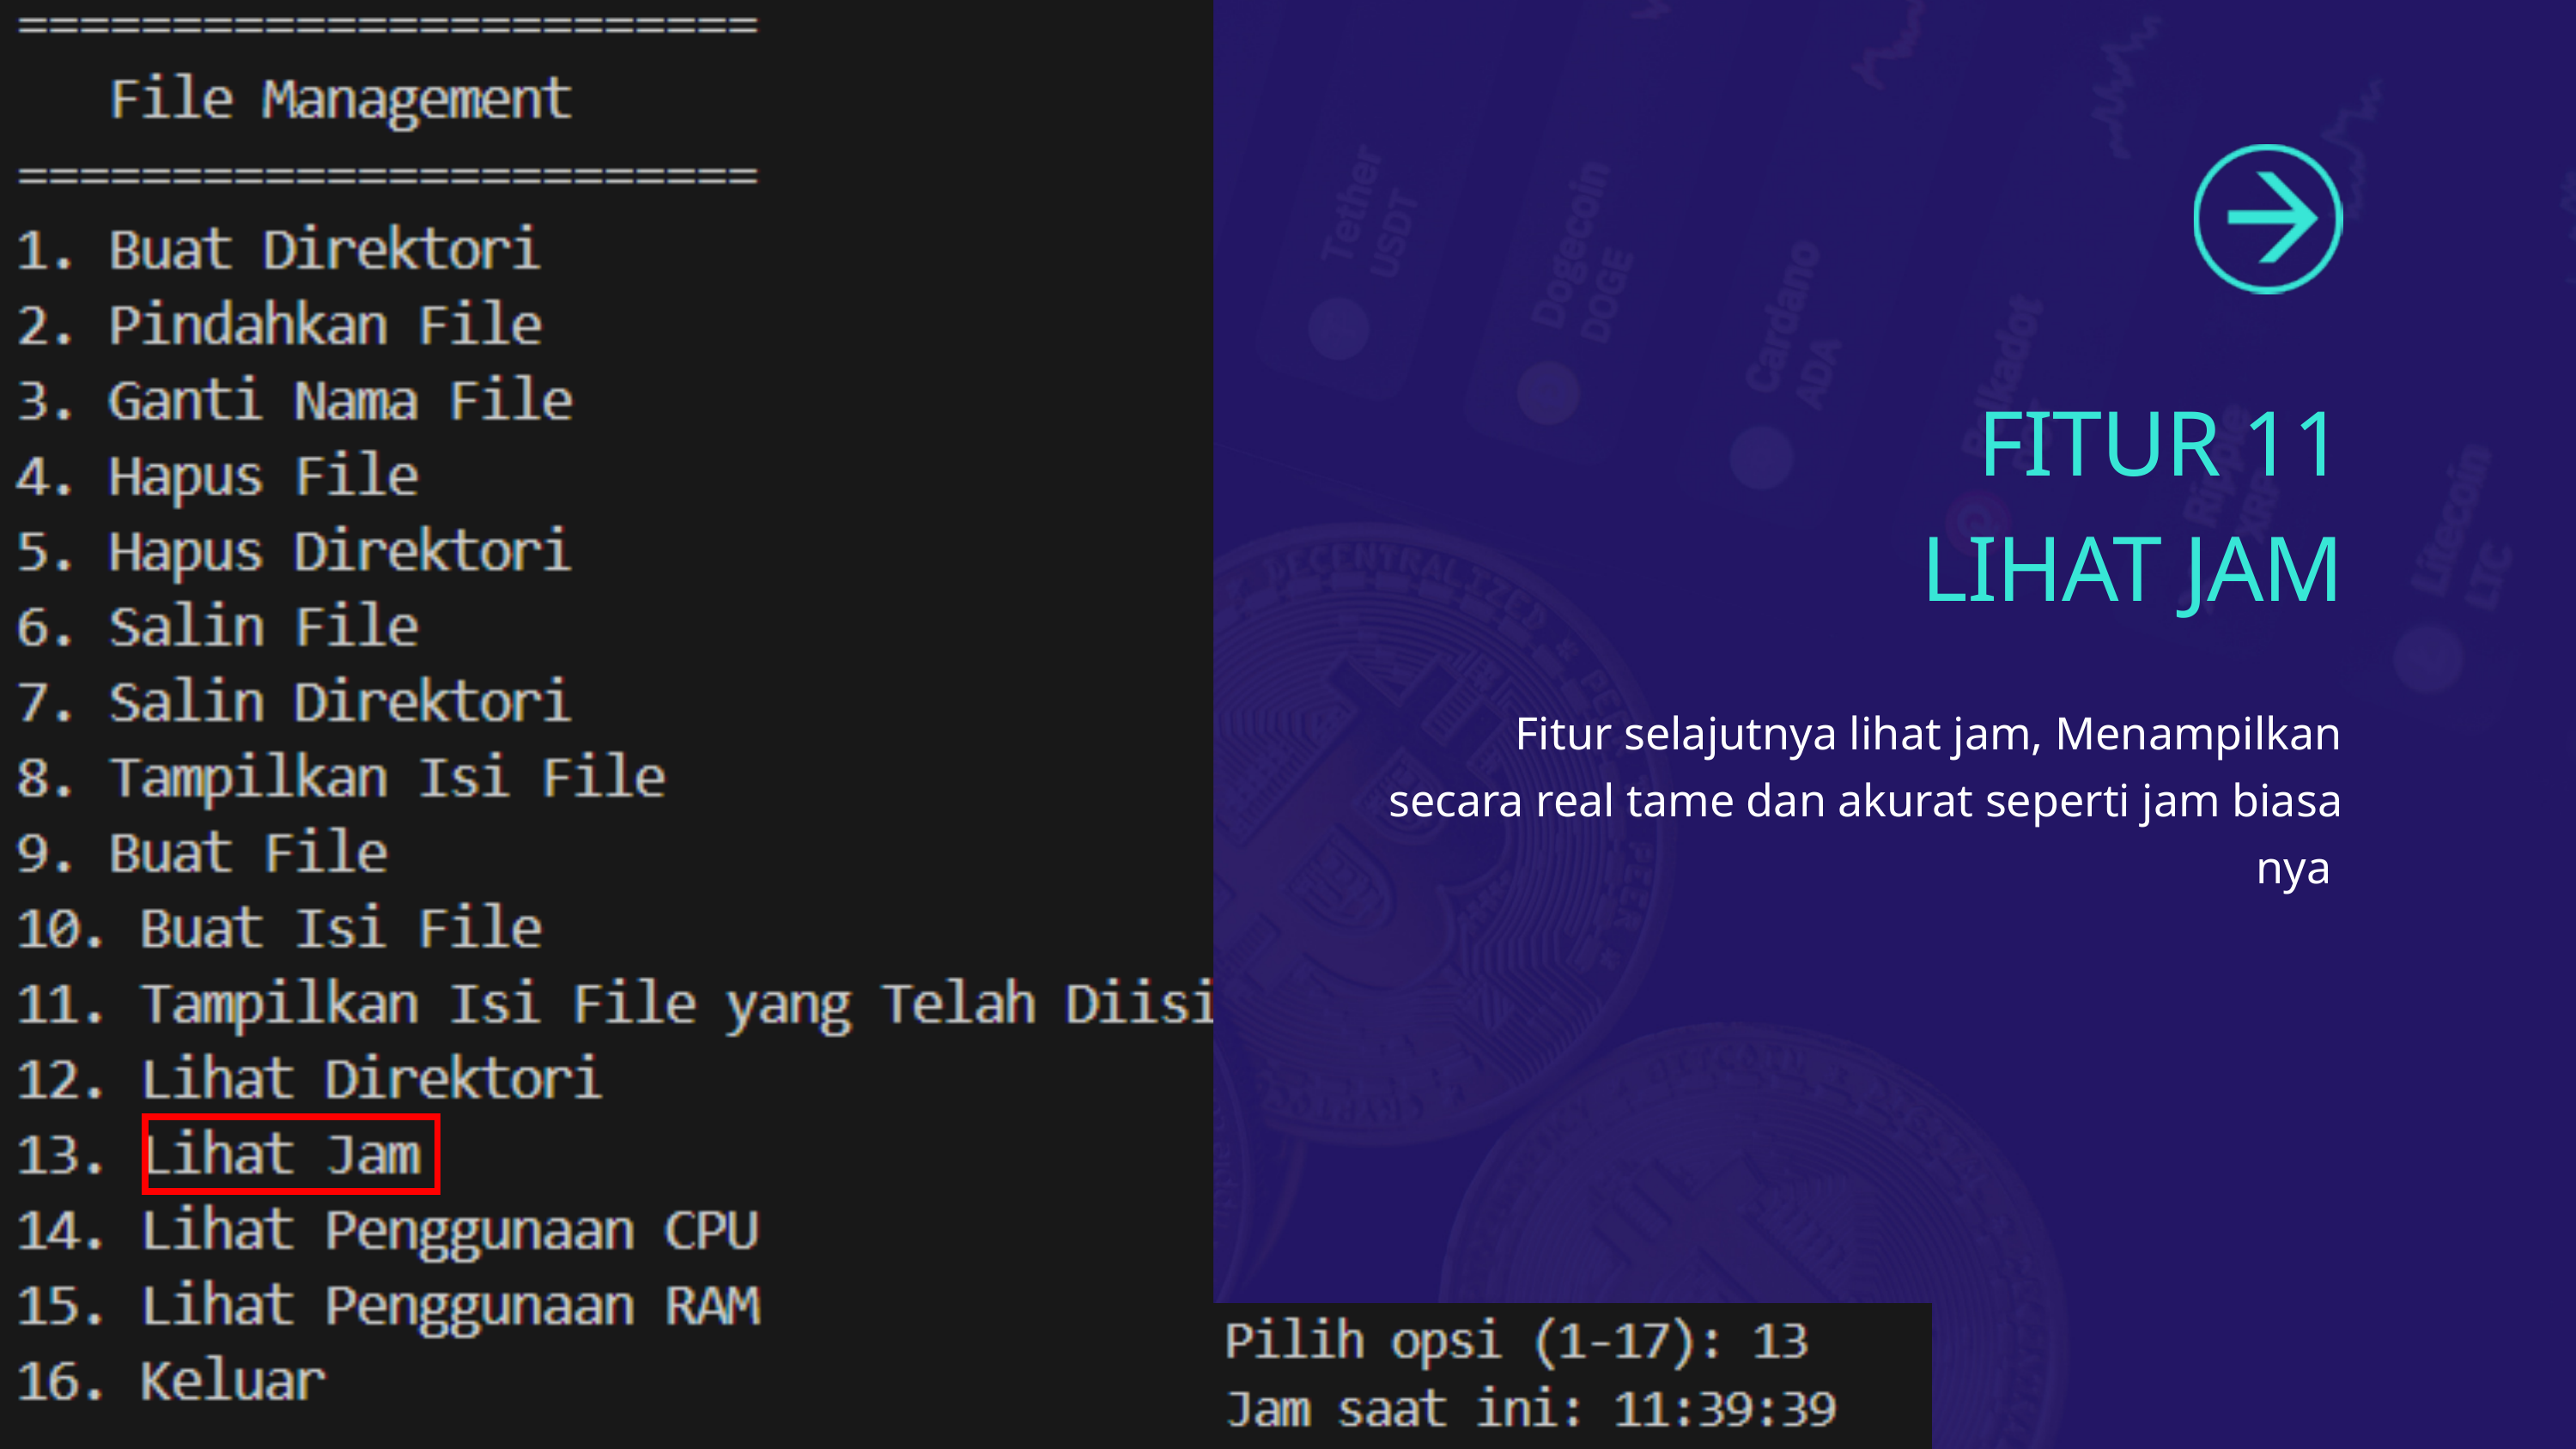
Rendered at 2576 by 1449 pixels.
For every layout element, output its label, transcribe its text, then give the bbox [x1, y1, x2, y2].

text_box Fitur selajutnya lihat jam, Menampilkan secara real tame dan akurat seperti jam biasa nya [1376, 691, 2343, 893]
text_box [0, 0, 1214, 1449]
text_box FITUR 11 LIHAT JAM [1245, 368, 2345, 620]
text_box [1214, 0, 2576, 1449]
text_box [144, 1116, 438, 1192]
text_box [2193, 144, 2343, 294]
text_box [1217, 1303, 1932, 1449]
